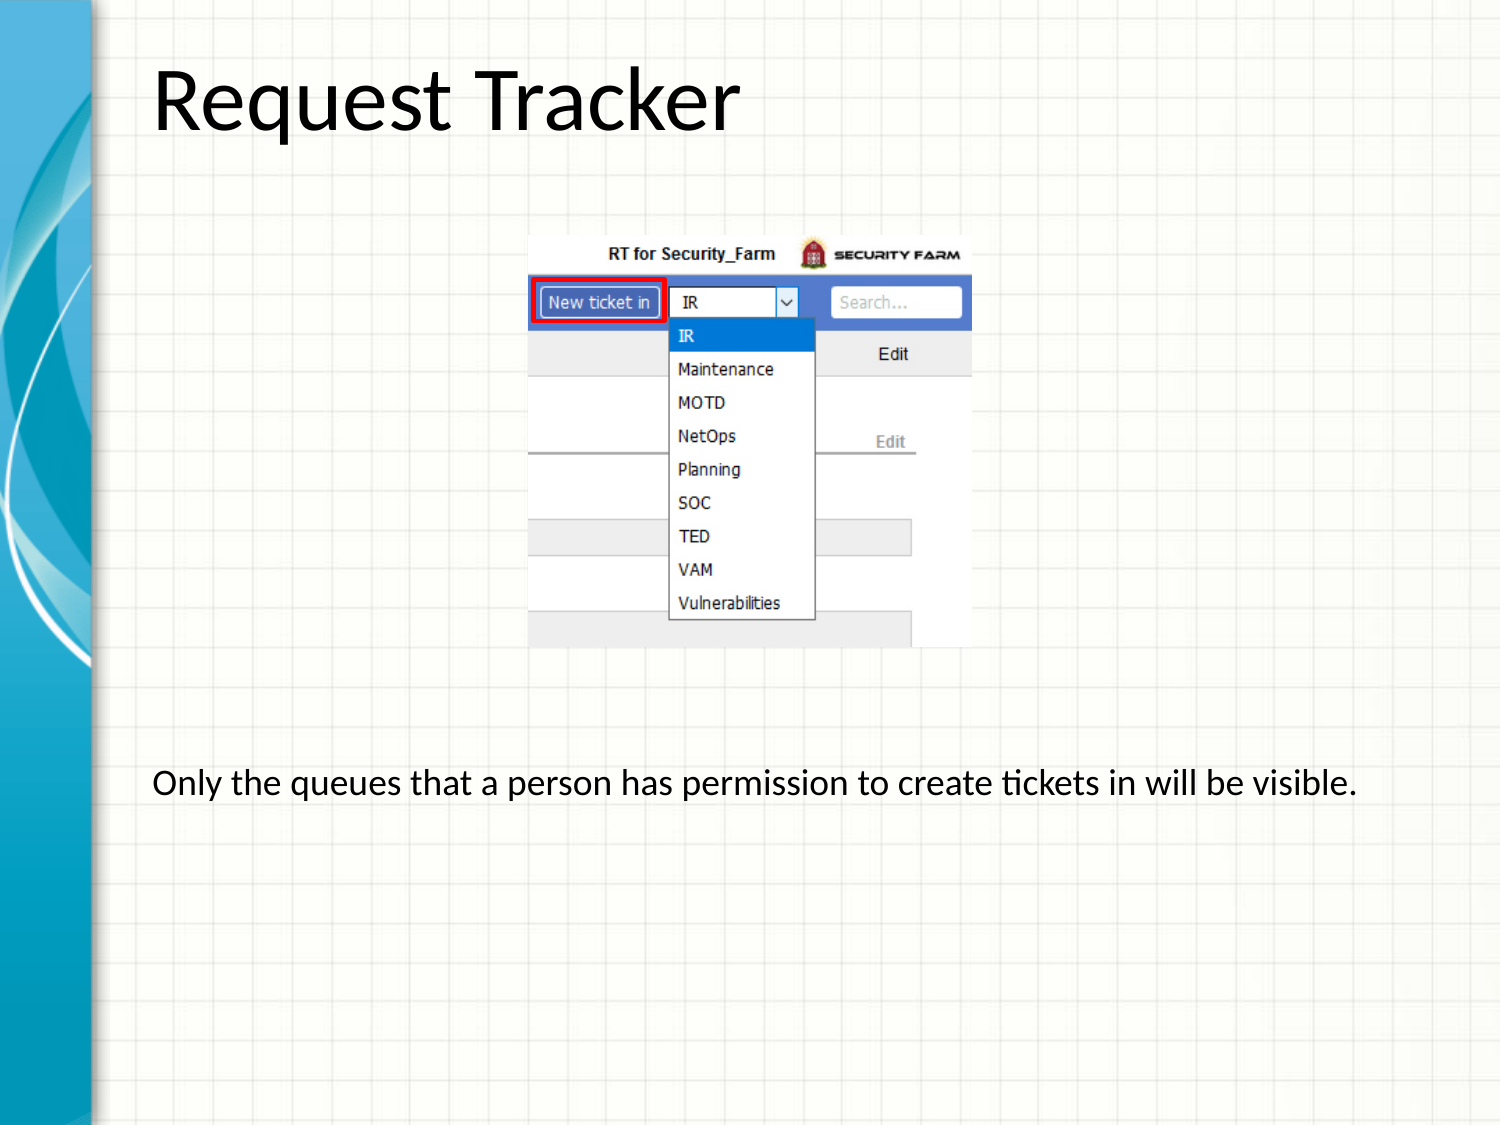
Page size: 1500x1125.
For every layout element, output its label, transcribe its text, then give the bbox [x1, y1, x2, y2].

text_box Only the queues that a person has permission to create tickets in will be visible. [137, 749, 1413, 1125]
title Request Tracker [137, 0, 1463, 188]
picture [0, 0, 1500, 1125]
